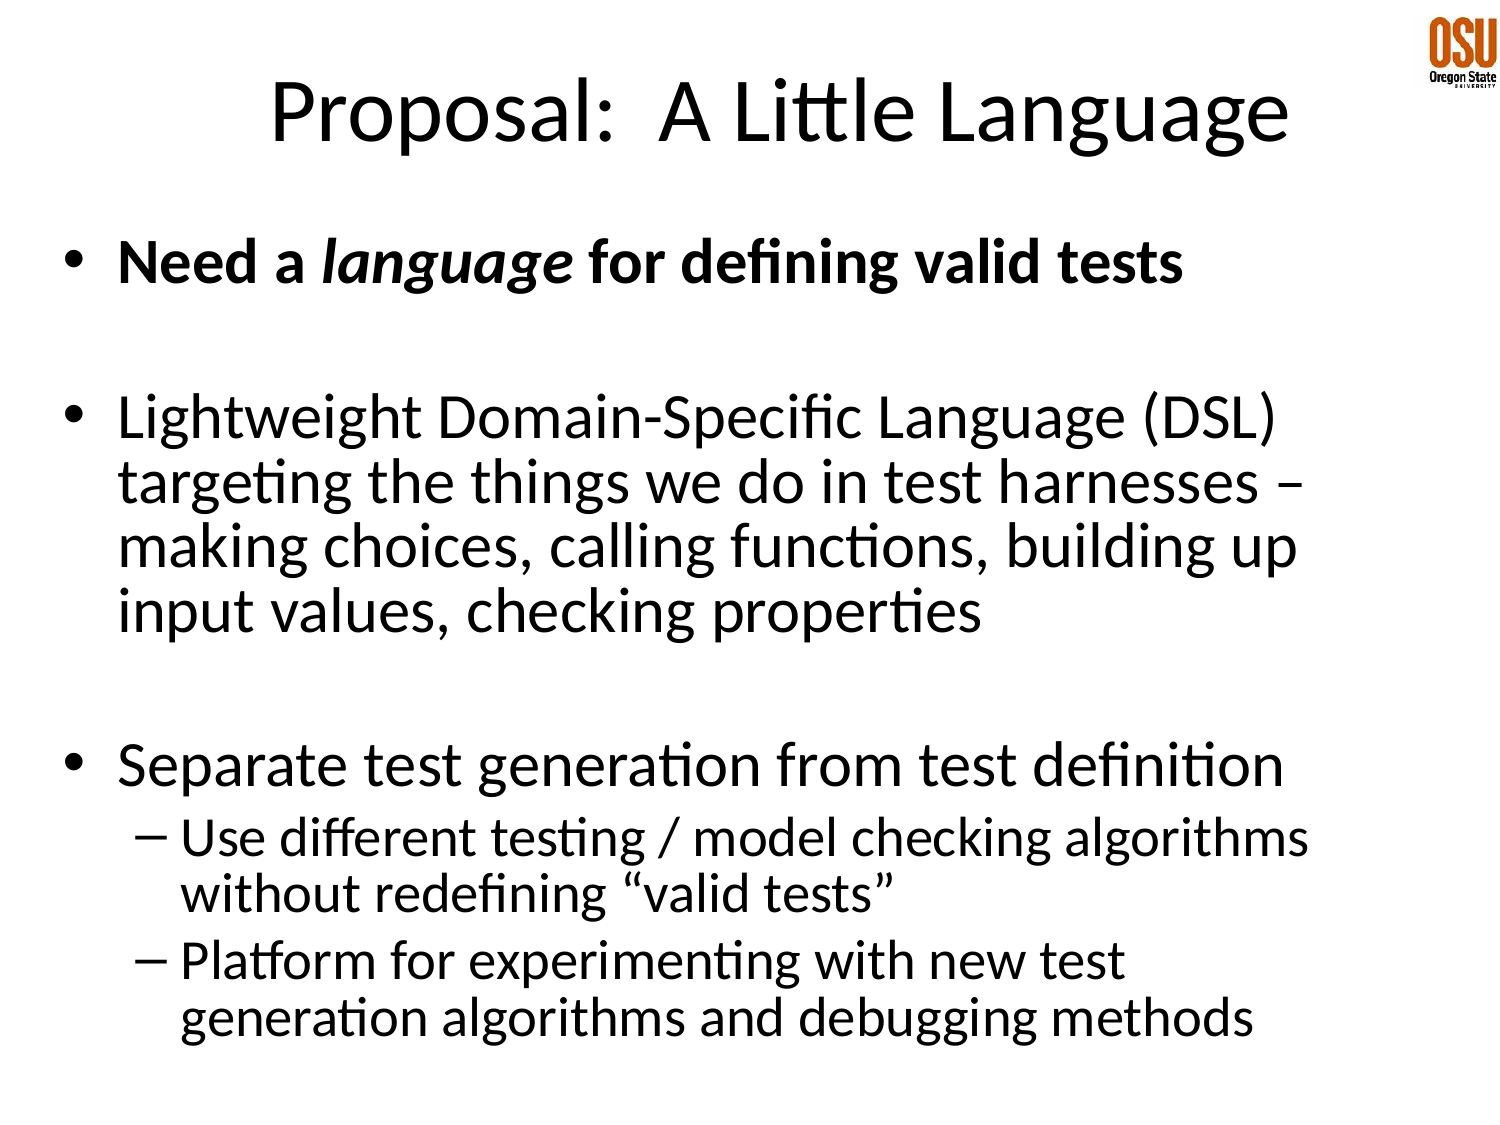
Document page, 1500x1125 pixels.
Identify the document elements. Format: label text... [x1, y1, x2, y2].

list Need a language for defining valid tests Lightweight Domain-Specific Language (DSL) targeting the things we do in test harnesses – making choices, calling functions, building up input values, checking properties Separate test generation from test definition Use different testing / model checking algorithms without redefining “valid tests” Platform for experimenting with new test generation algorithms and debugging methods [47, 224, 1365, 1058]
picture [1412, 17, 1500, 88]
title Proposal: A Little Language [66, 40, 1497, 169]
